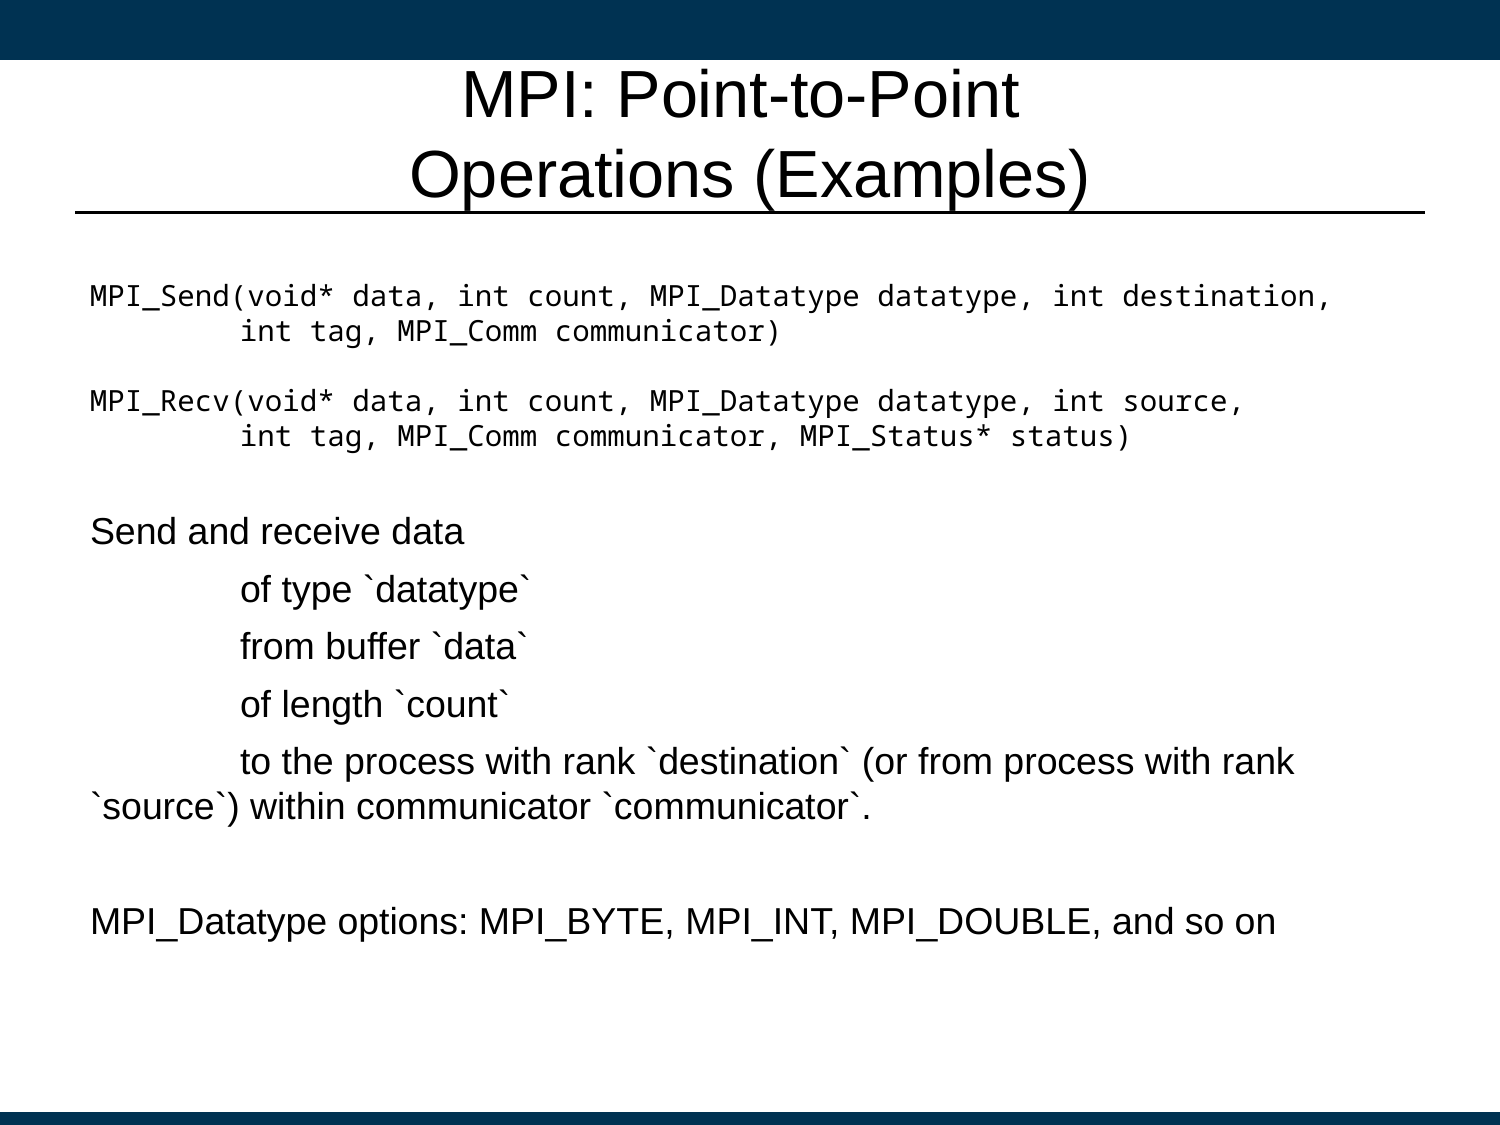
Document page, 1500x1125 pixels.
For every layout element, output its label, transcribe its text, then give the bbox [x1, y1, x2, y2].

title MPI: Point-to-Point Operations (Examples) [75, 37, 1425, 225]
text_box Send and receive data of type `datatype` from buffer `data` of length `count` to the process with rank `destination` (or from process with rank `source`) within communicator `communicator`. MPI_Datatype options: MPI_BYTE, MPI_INT, MPI_DOUBLE, and so on [74, 499, 1425, 1013]
text_box MPI_Send(void* data, int count, MPI_Datatype datatype, int destination, int tag, MPI_Comm communicator) MPI_Recv(void* data, int count, MPI_Datatype datatype, int source, int tag, MPI_Comm communicator, MPI_Status* status) [74, 270, 1425, 462]
